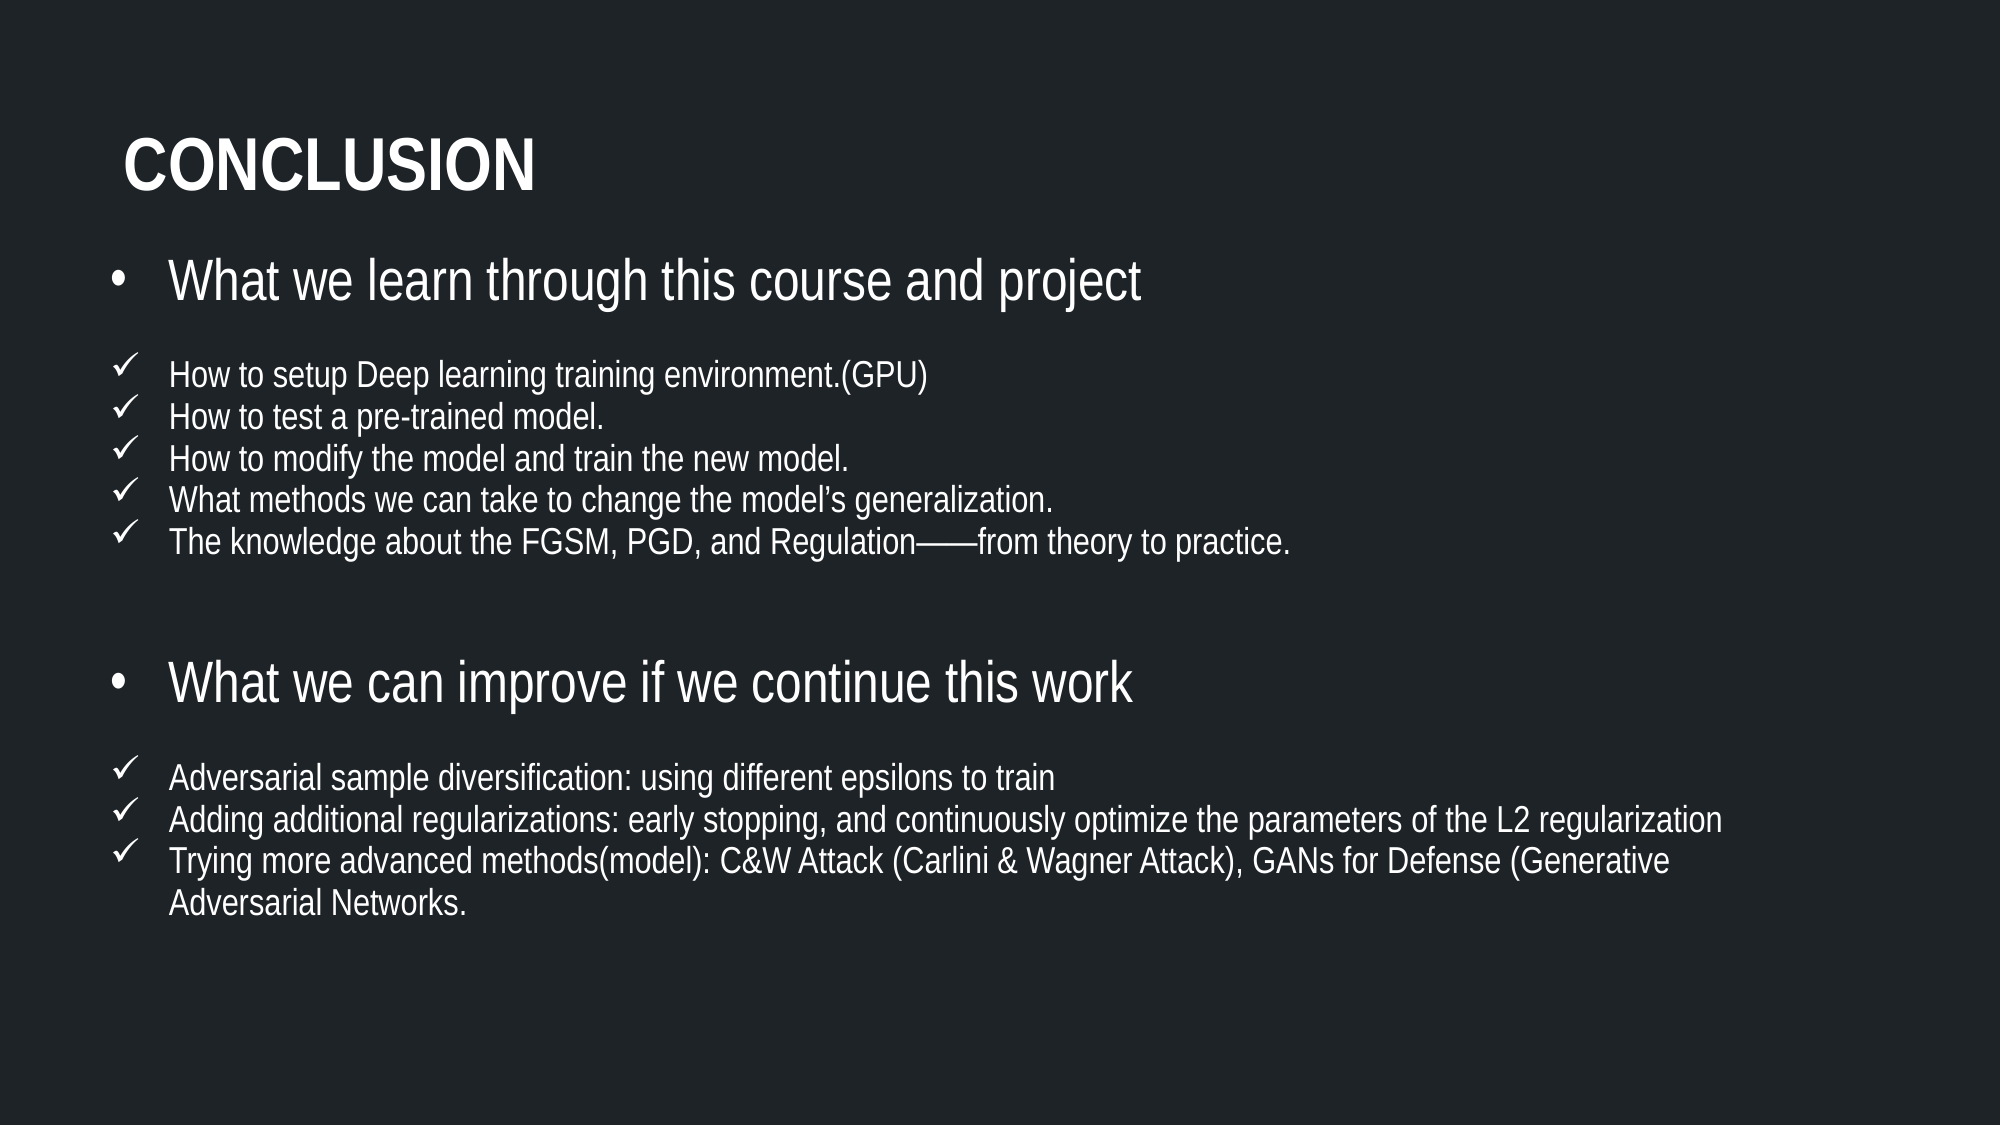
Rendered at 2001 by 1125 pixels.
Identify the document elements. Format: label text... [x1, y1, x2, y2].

list What we can improve if we continue this work Adversarial sample diversification: using different epsilons to train Adding additional regularizations: early stopping, and continuously optimize the parameters of the L2 regularization Trying more advanced methods(model): C&W Attack (Carlini & Wagner Attack), GANs for Defense (Generative Adversarial Networks. [109, 672, 1795, 1037]
text_box What we learn through this course and project How to setup Deep learning training environment.(GPU) How to test a pre-trained model. How to modify the model and train the new model. What methods we can take to change the model’s generalization. The knowledge about the FGSM, PGD, and Regulation——from theory to practice. [109, 270, 1795, 607]
title Conclusion [124, 124, 1937, 284]
